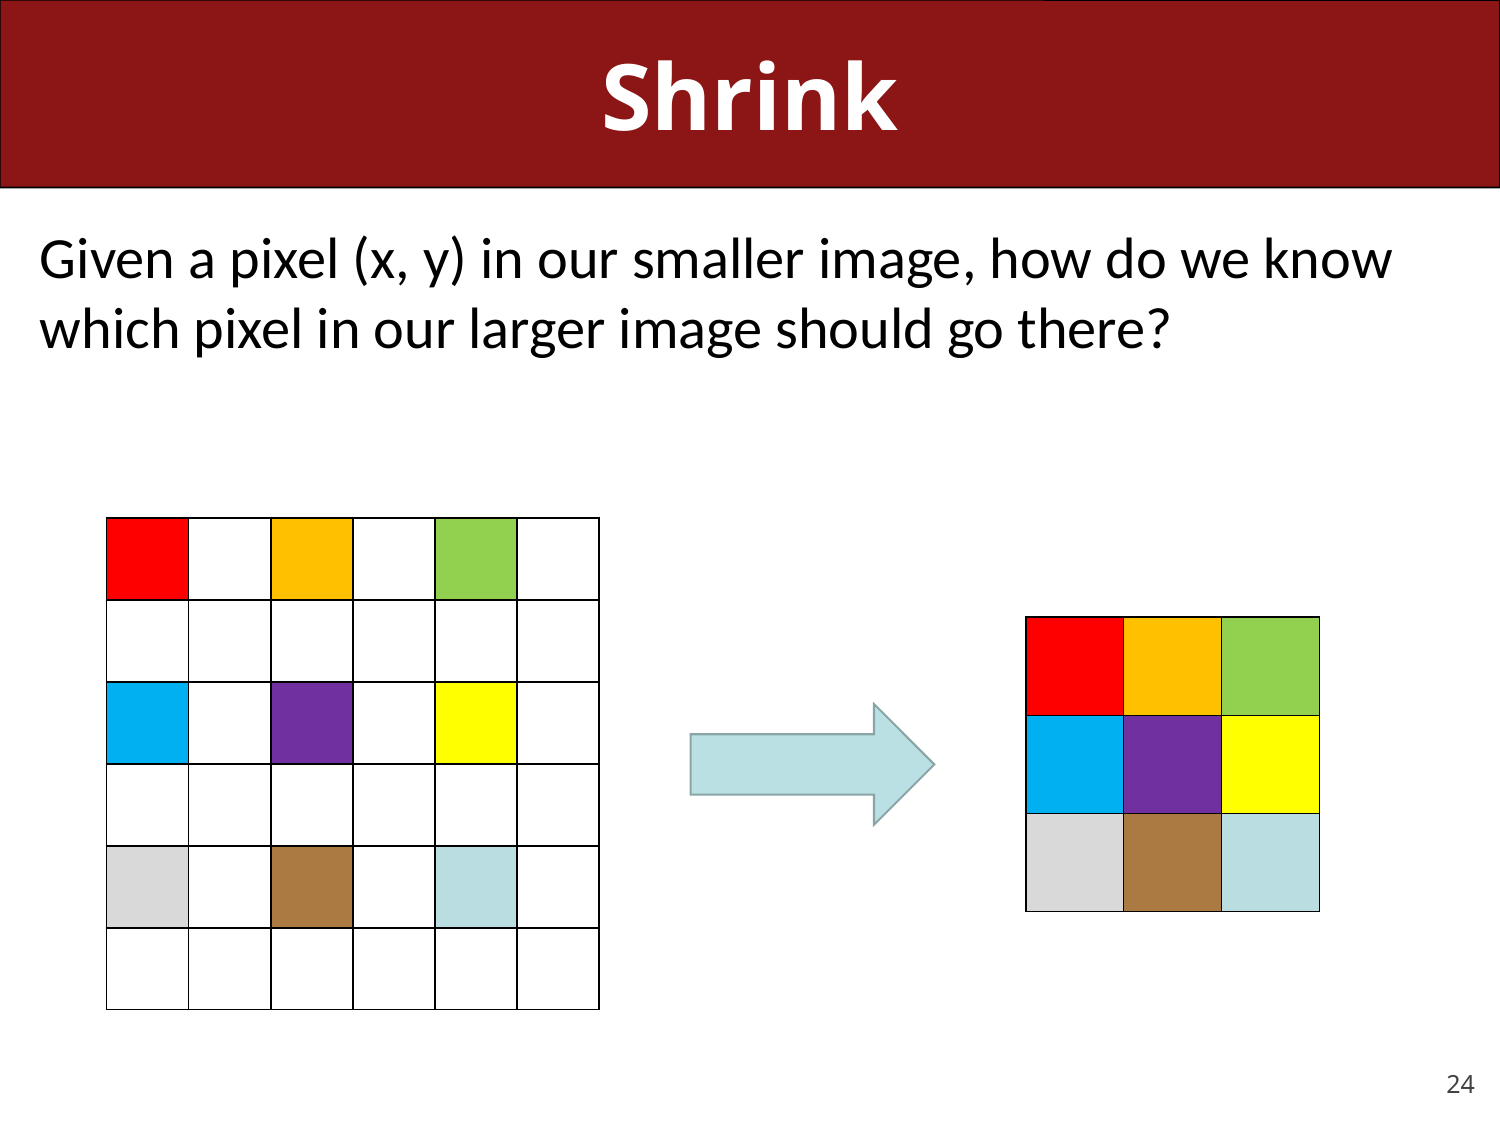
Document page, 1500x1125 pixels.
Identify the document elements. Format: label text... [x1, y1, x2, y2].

table_cell [1222, 814, 1319, 911]
table_cell [518, 601, 598, 681]
table_cell [189, 765, 270, 845]
table_cell [189, 601, 270, 681]
table_header [436, 519, 516, 599]
table_cell [189, 683, 270, 763]
table_header [1124, 618, 1221, 715]
table_header [1222, 618, 1319, 715]
table_cell [107, 929, 188, 1009]
table_cell [518, 765, 598, 845]
table_cell [272, 929, 352, 1009]
table_cell [436, 683, 516, 763]
table_cell [272, 683, 352, 763]
table_cell [272, 765, 352, 845]
table_cell [354, 765, 434, 845]
table_cell [354, 929, 434, 1009]
table_cell [272, 847, 352, 927]
table_cell [107, 765, 188, 845]
table_cell [518, 847, 598, 927]
table_cell [1124, 716, 1221, 813]
table_cell [107, 601, 188, 681]
table_cell [518, 929, 598, 1009]
table_header [1027, 618, 1123, 715]
table_header [354, 519, 434, 599]
table_header [518, 519, 598, 599]
table_cell [354, 683, 434, 763]
table_cell [1027, 716, 1123, 813]
table_cell [189, 847, 270, 927]
table_header [107, 519, 188, 599]
table_cell [354, 601, 434, 681]
table_cell [354, 847, 434, 927]
table_header [189, 519, 270, 599]
table_cell [107, 847, 188, 927]
table_cell [436, 765, 516, 845]
table_cell [518, 683, 598, 763]
table_cell [436, 929, 516, 1009]
table_cell [107, 683, 188, 763]
table_cell [1027, 814, 1123, 911]
table_header [272, 519, 352, 599]
table_cell [1124, 814, 1221, 911]
table_cell [189, 929, 270, 1009]
table_cell [272, 601, 352, 681]
table_cell [436, 847, 516, 927]
table_cell [1222, 716, 1319, 813]
title Shrink [75, 0, 1425, 188]
table_cell [436, 601, 516, 681]
list Given a pixel (x, y) in our smaller image, how do we know which pixel in our larger image should go there? [24, 212, 1475, 1063]
